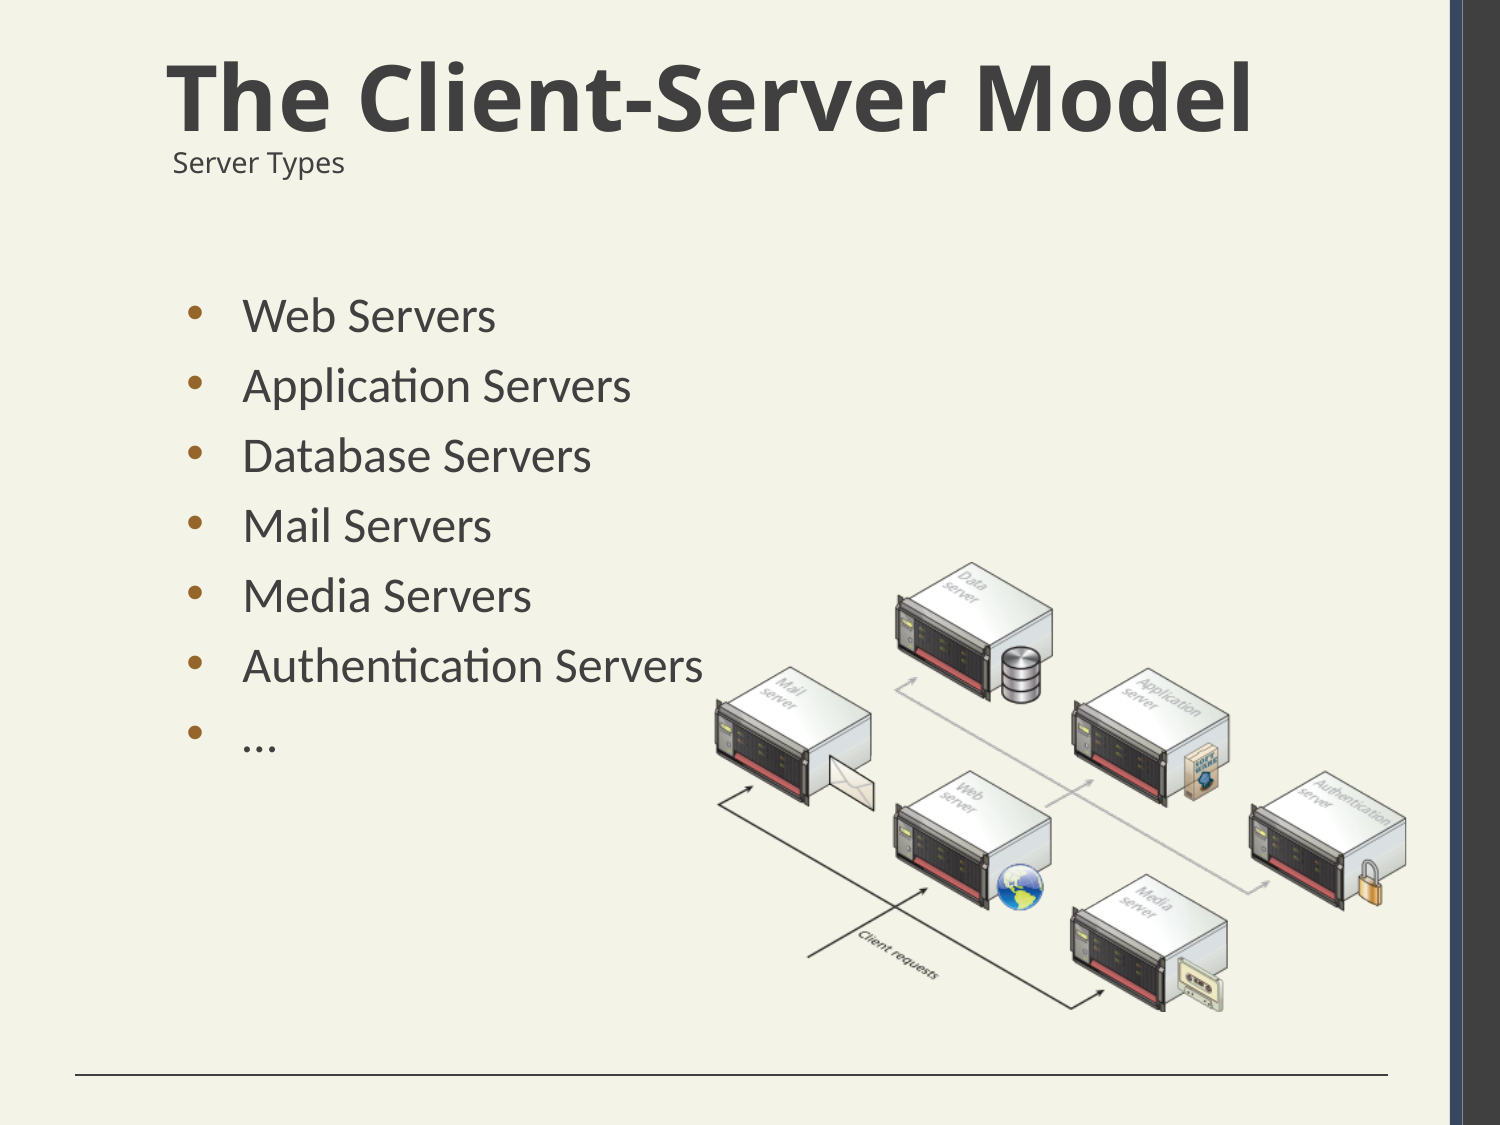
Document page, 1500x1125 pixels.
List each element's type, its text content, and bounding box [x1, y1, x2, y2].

picture [714, 562, 1407, 1012]
list Server Types [150, 137, 1238, 188]
title The Client-Server Model [150, 32, 1425, 200]
list Web Servers Application Servers Database Servers Mail Servers Media Servers Authentication Servers … [171, 275, 1425, 1018]
